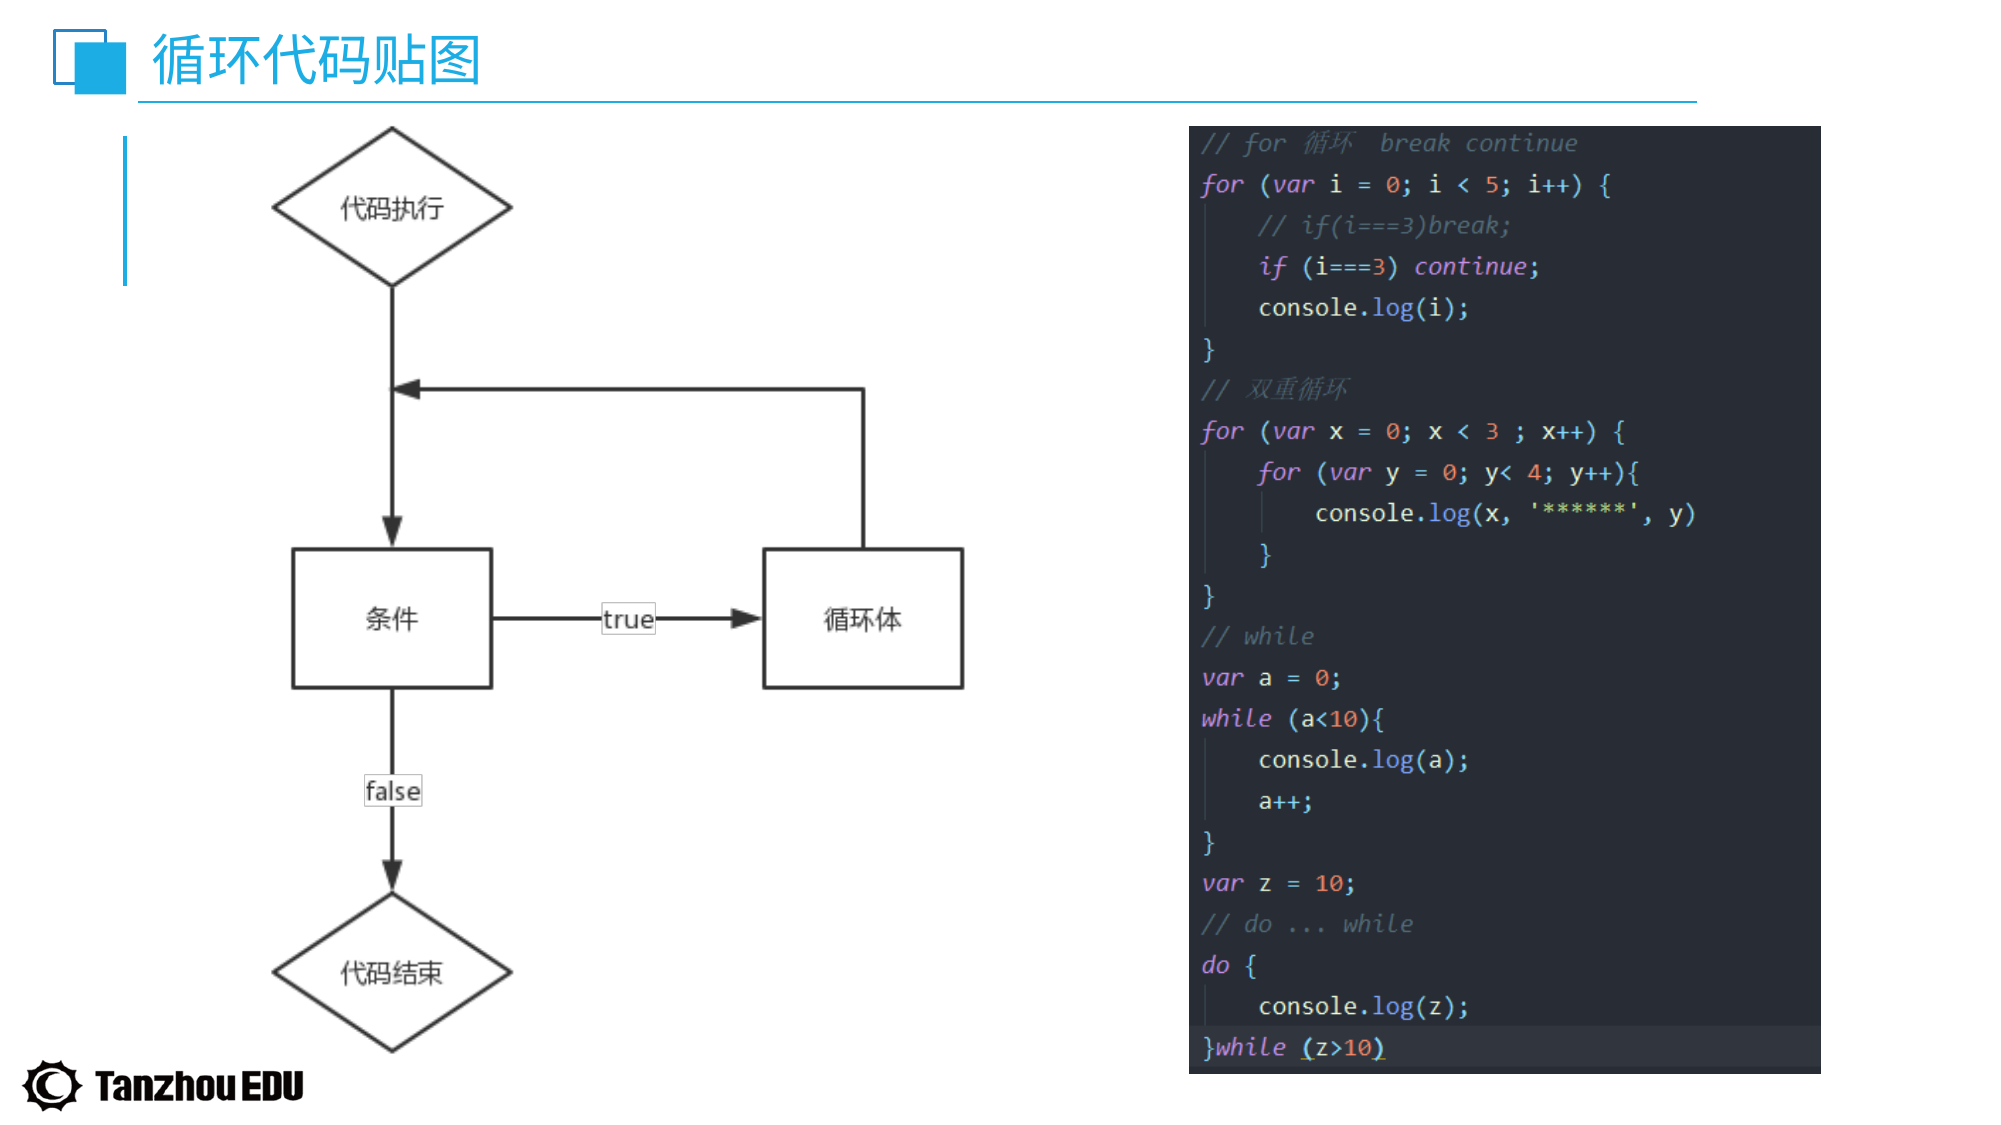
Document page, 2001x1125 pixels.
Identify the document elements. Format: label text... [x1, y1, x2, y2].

picture [1188, 126, 1821, 1074]
text_box 01 [1826, 456, 1833, 566]
picture [2, 34, 1026, 1125]
text_box 循环代码贴图 [141, 34, 174, 90]
